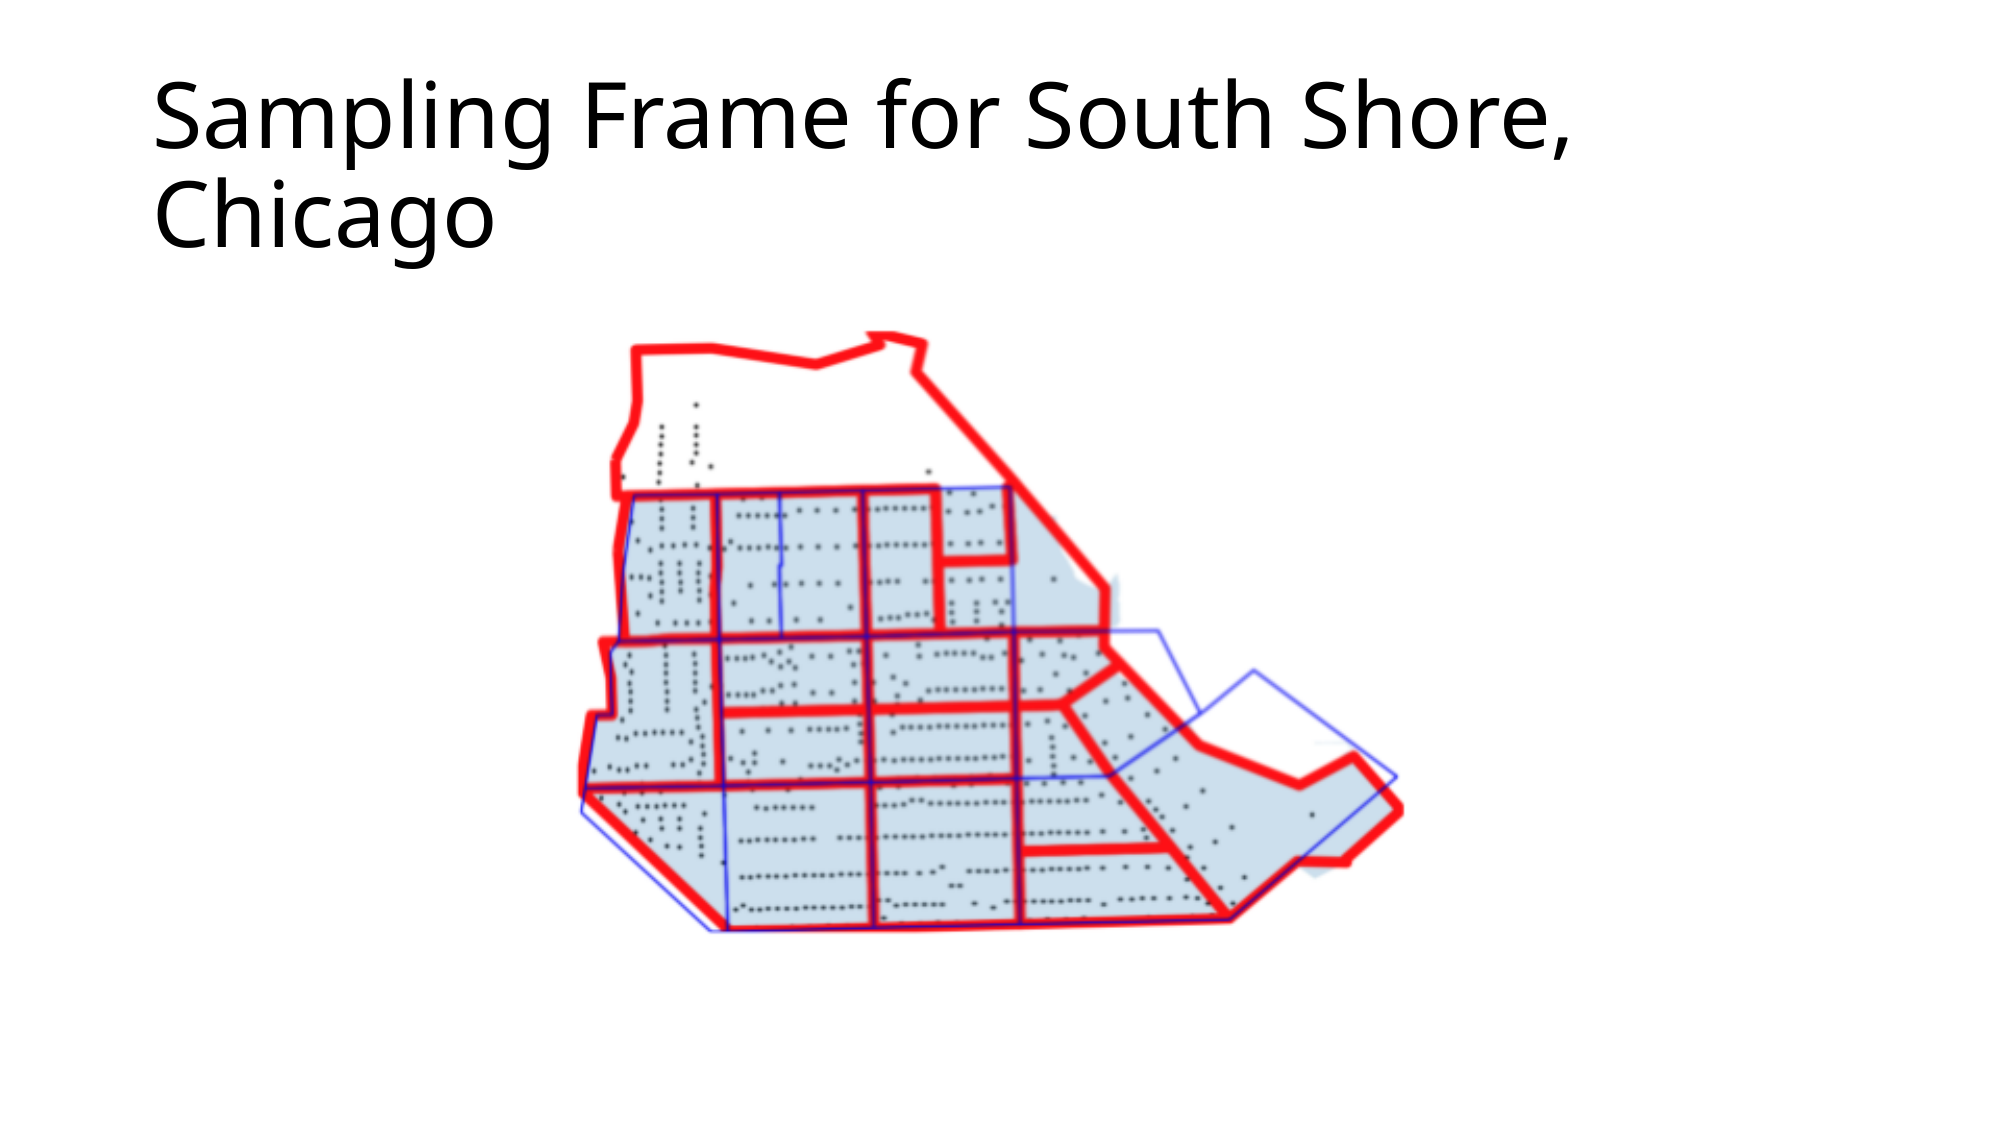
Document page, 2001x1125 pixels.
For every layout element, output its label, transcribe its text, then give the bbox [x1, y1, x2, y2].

title Sampling Frame for South Shore, Chicago [137, 59, 1863, 278]
picture [529, 317, 1442, 953]
